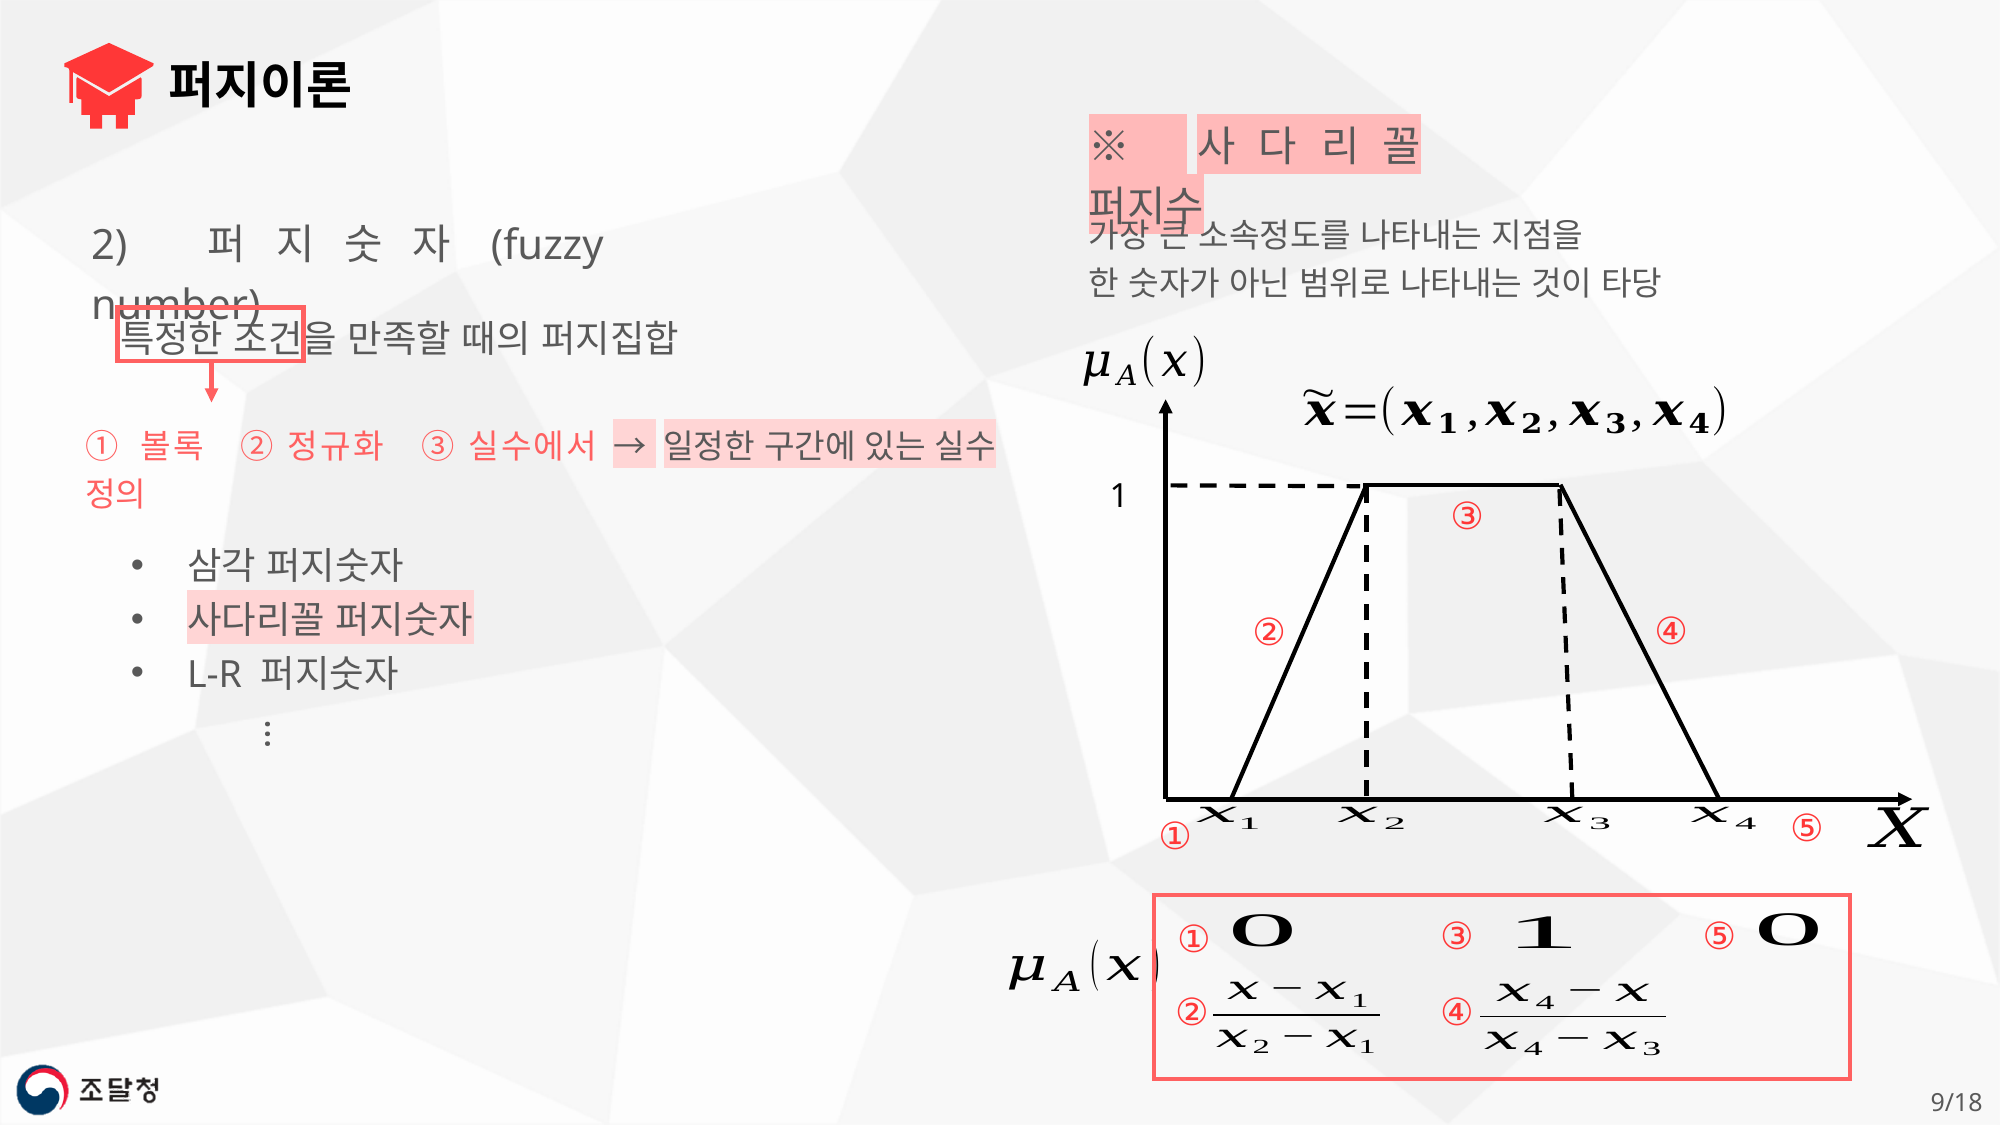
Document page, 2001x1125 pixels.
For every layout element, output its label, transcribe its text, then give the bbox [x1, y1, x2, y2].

text_box 8/18 [1915, 1078, 2000, 1125]
text_box 퍼지이론 [154, 46, 384, 122]
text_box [1081, 332, 1935, 866]
text_box 특정한 조건을 만족할 때의 퍼지집합 [105, 298, 823, 368]
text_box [64, 42, 154, 129]
text_box → 일정한 구간에 있는 실수 [598, 409, 1044, 473]
text_box 가장 큰 소속정도를 나타내는 지점을 한 숫자가 아닌 범위로 나타내는 것이 타당 [1074, 199, 1707, 310]
picture [0, 0, 2000, 1125]
text_box 삼각 퍼지숫자 사다리꼴 퍼지숫자 L-R 퍼지숫자 [116, 525, 519, 702]
text_box [116, 306, 305, 362]
text_box ※ 사다리꼴 퍼지수 [1074, 102, 1437, 199]
text_box 2) 퍼지숫자(fuzzy number) [76, 200, 619, 336]
text_box … [250, 704, 311, 783]
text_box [1160, 903, 1829, 1061]
text_box ① 볼록 ② 정규화 ③ 실수에서 정의 [70, 410, 613, 521]
text_box [1153, 894, 1851, 1080]
